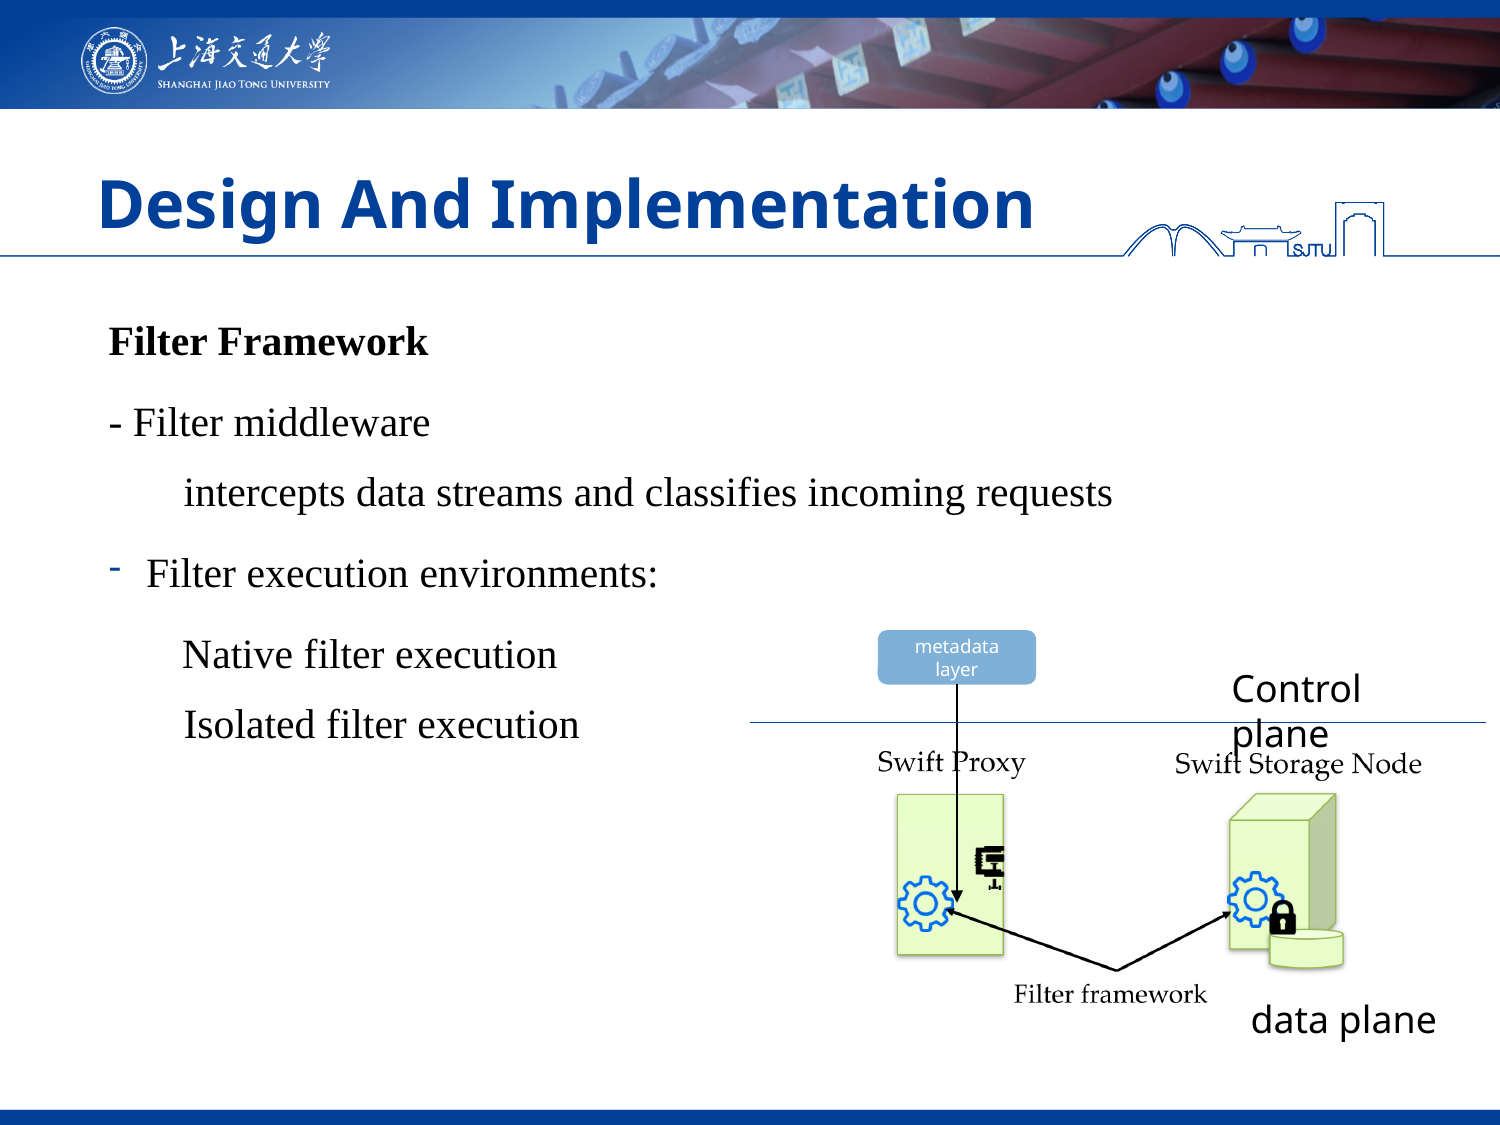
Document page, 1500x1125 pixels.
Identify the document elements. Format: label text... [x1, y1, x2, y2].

picture [0, 18, 1500, 109]
text_box Control plane [1216, 723, 1467, 762]
text_box metadata layer [876, 629, 1038, 686]
list Filter Framework - Filter middleware intercepts data streams and classifies incoming requests Filter execution environments: Native filter execution Isolated filter execution [93, 306, 1467, 783]
picture [868, 746, 1435, 1020]
title Design And Implementation [81, 159, 1455, 254]
text_box data plane [1235, 989, 1487, 1049]
text_box Control plane [1216, 657, 1467, 722]
